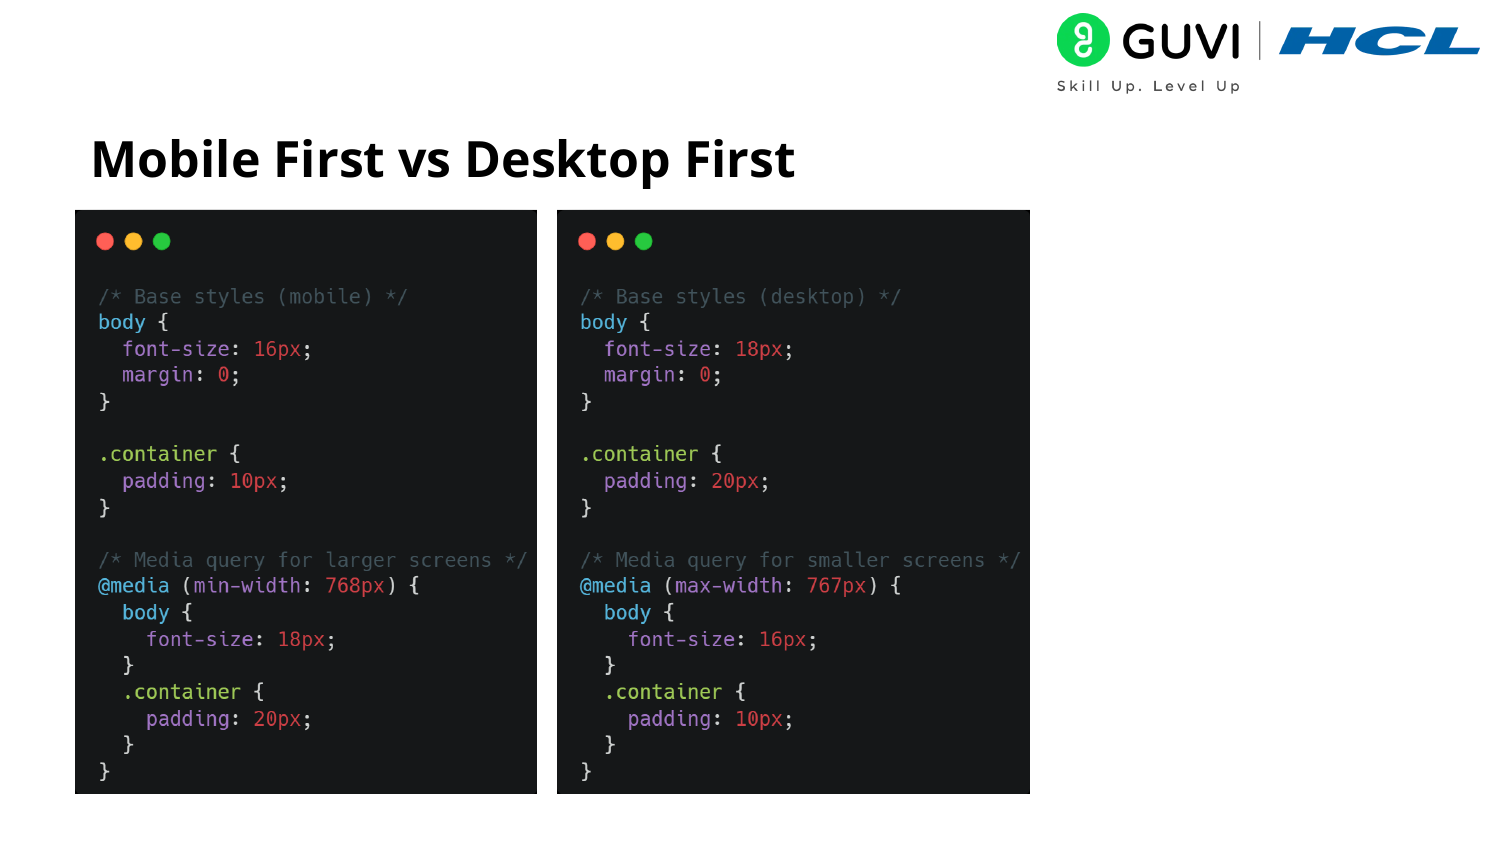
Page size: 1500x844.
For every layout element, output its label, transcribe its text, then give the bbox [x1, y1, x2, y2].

title Mobile First vs Desktop First [75, 112, 1424, 210]
picture [557, 209, 1031, 794]
picture [75, 209, 537, 794]
picture [1057, 13, 1480, 102]
